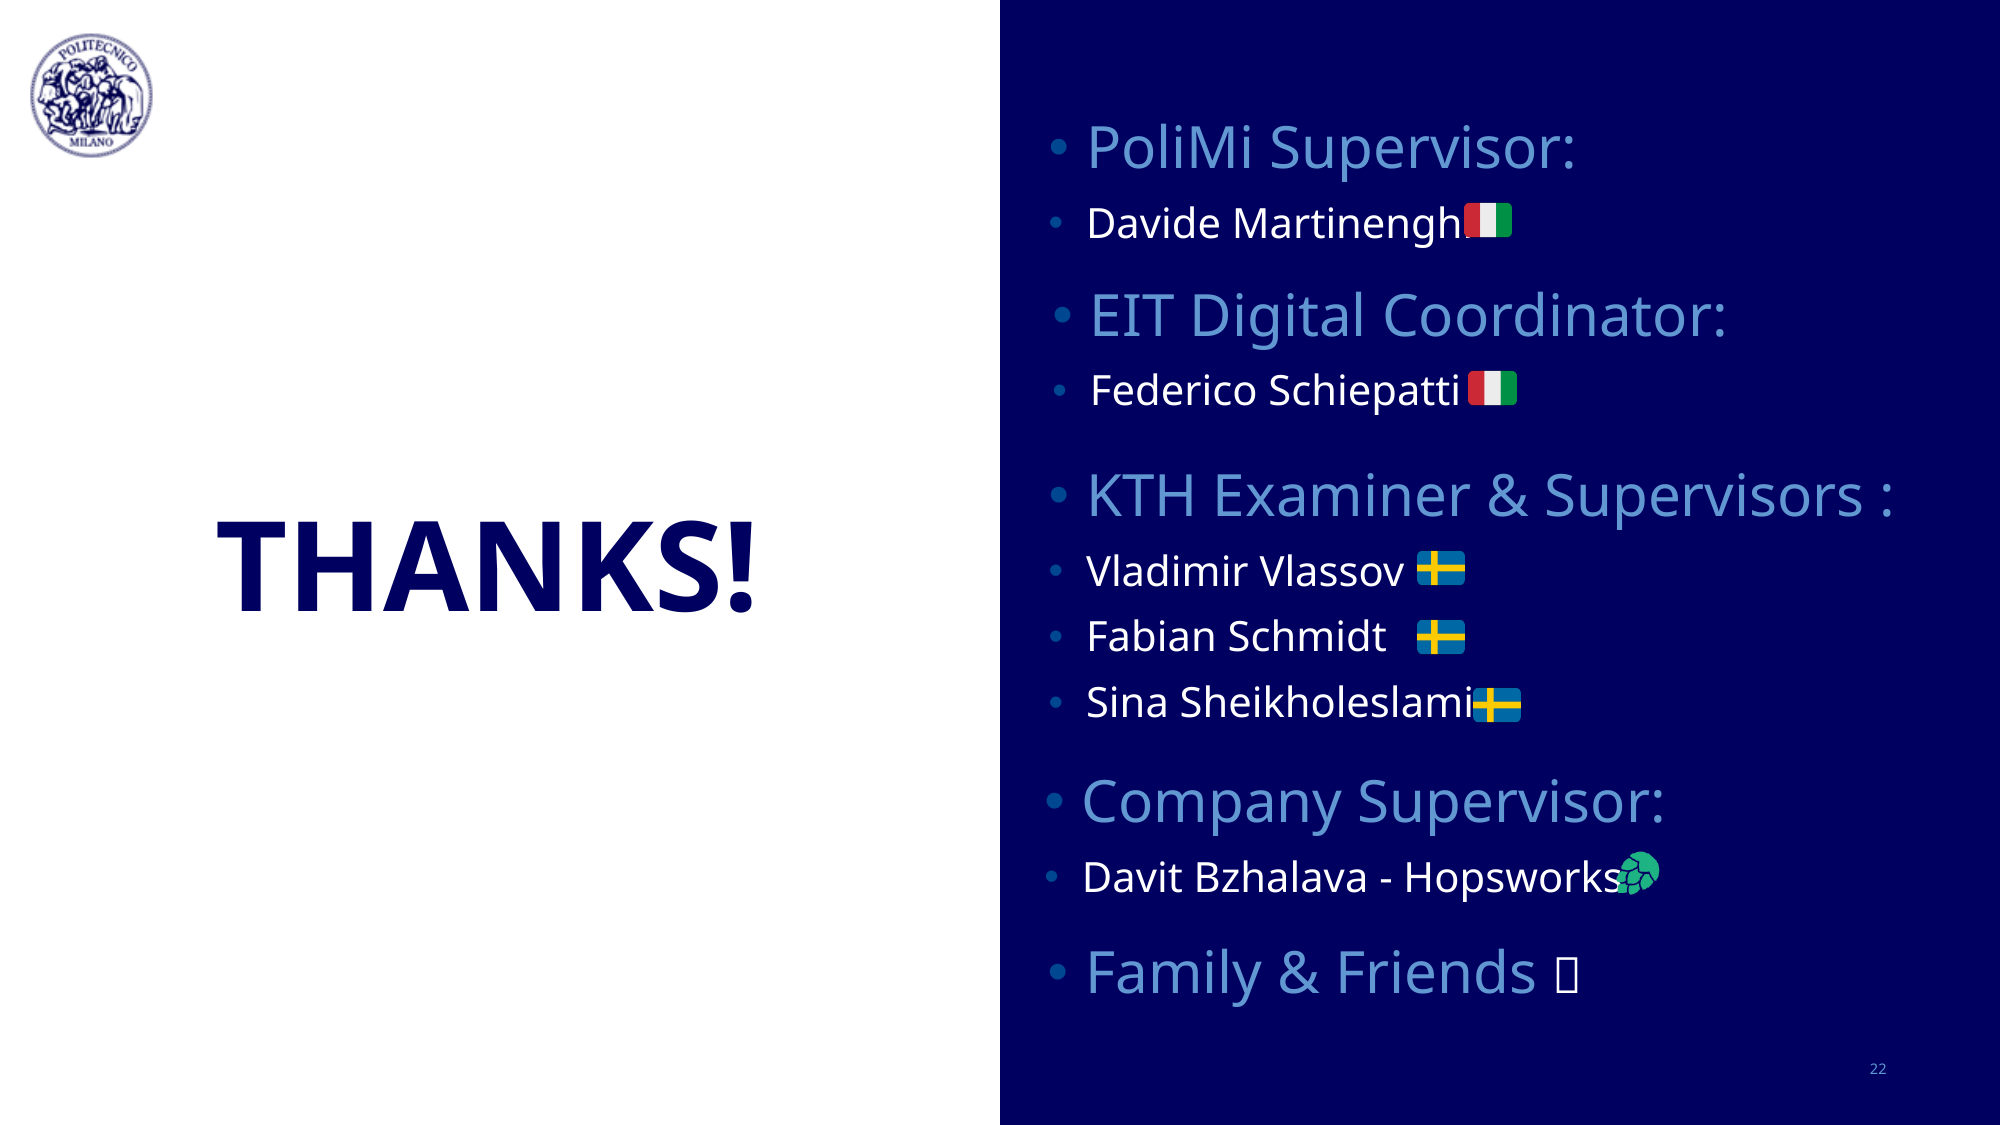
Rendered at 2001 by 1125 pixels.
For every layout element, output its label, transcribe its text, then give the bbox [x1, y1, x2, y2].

text_box 22 [1451, 1061, 1902, 1078]
picture [1468, 364, 1517, 412]
text_box PoliMi Supervisor: Davide Martinenghi [1033, 111, 2000, 225]
picture [1473, 681, 1521, 729]
picture [29, 26, 156, 161]
text_box Family & Friends 🥰 [1032, 935, 2000, 1050]
picture [1417, 613, 1465, 661]
picture [1464, 196, 1512, 244]
text_box Company Supervisor: Davit Bzhalava - Hopsworks [1029, 764, 2000, 879]
text_box KTH Examiner & Supervisors : Vladimir Vlassov Fabian Schmidt Sina Sheikholeslami [1033, 458, 2000, 573]
picture [1417, 544, 1465, 592]
picture [1612, 847, 1663, 899]
text_box EIT Digital Coordinator: Federico Schiepatti [1037, 278, 2000, 392]
text_box THANKS! [200, 496, 799, 629]
